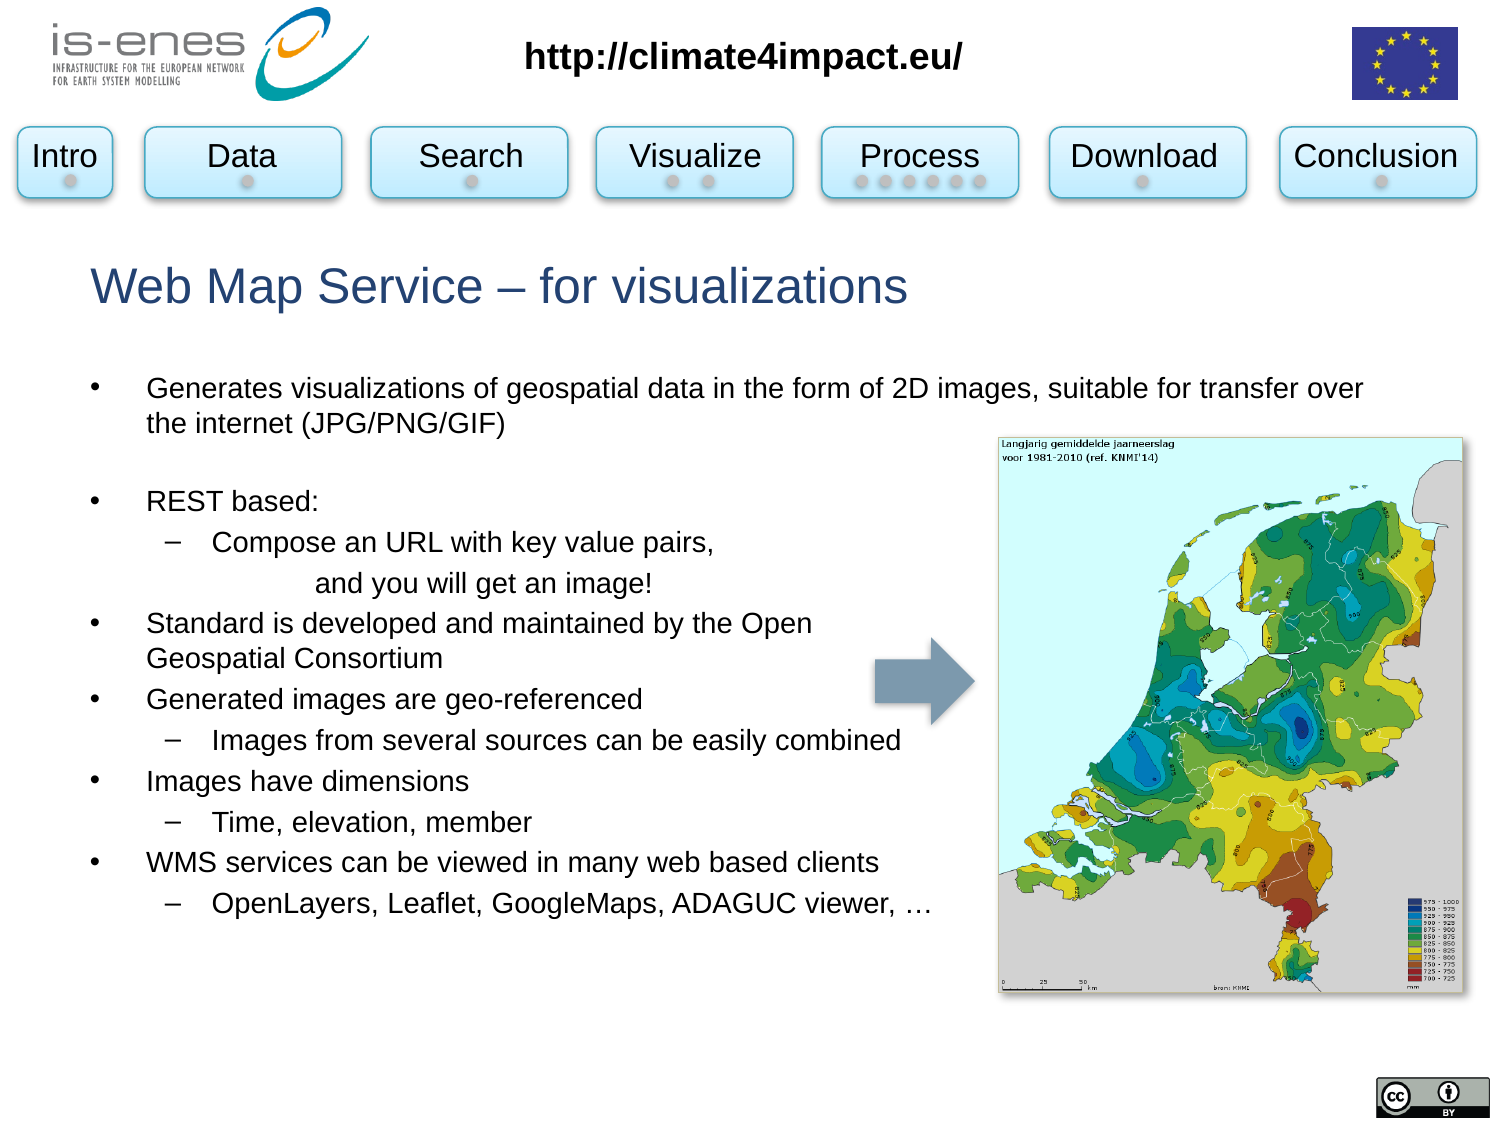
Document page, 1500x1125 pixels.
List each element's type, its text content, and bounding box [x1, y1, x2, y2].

text_box REST based: Compose an URL with key value pairs, and you will get an image! Standard is developed and maintained by the Open Geospatial Consortium Generated images are geo-referenced Images from several sources can be easily combined Images have dimensions Time, elevation, member WMS services can be viewed in many web based clients OpenLayers, Leaflet, GoogleMaps, ADAGUC viewer, … [74, 474, 963, 943]
picture [1352, 27, 1458, 100]
list Generates visualizations of geospatial data in the form of 2D images, suitable for transfer over the internet (JPG/PNG/GIF) [75, 361, 1425, 1083]
picture [998, 437, 1463, 993]
text_box [874, 636, 976, 726]
picture [53, 7, 369, 101]
picture [1376, 1077, 1490, 1118]
title Web Map Service – for visualizations [75, 245, 1306, 338]
